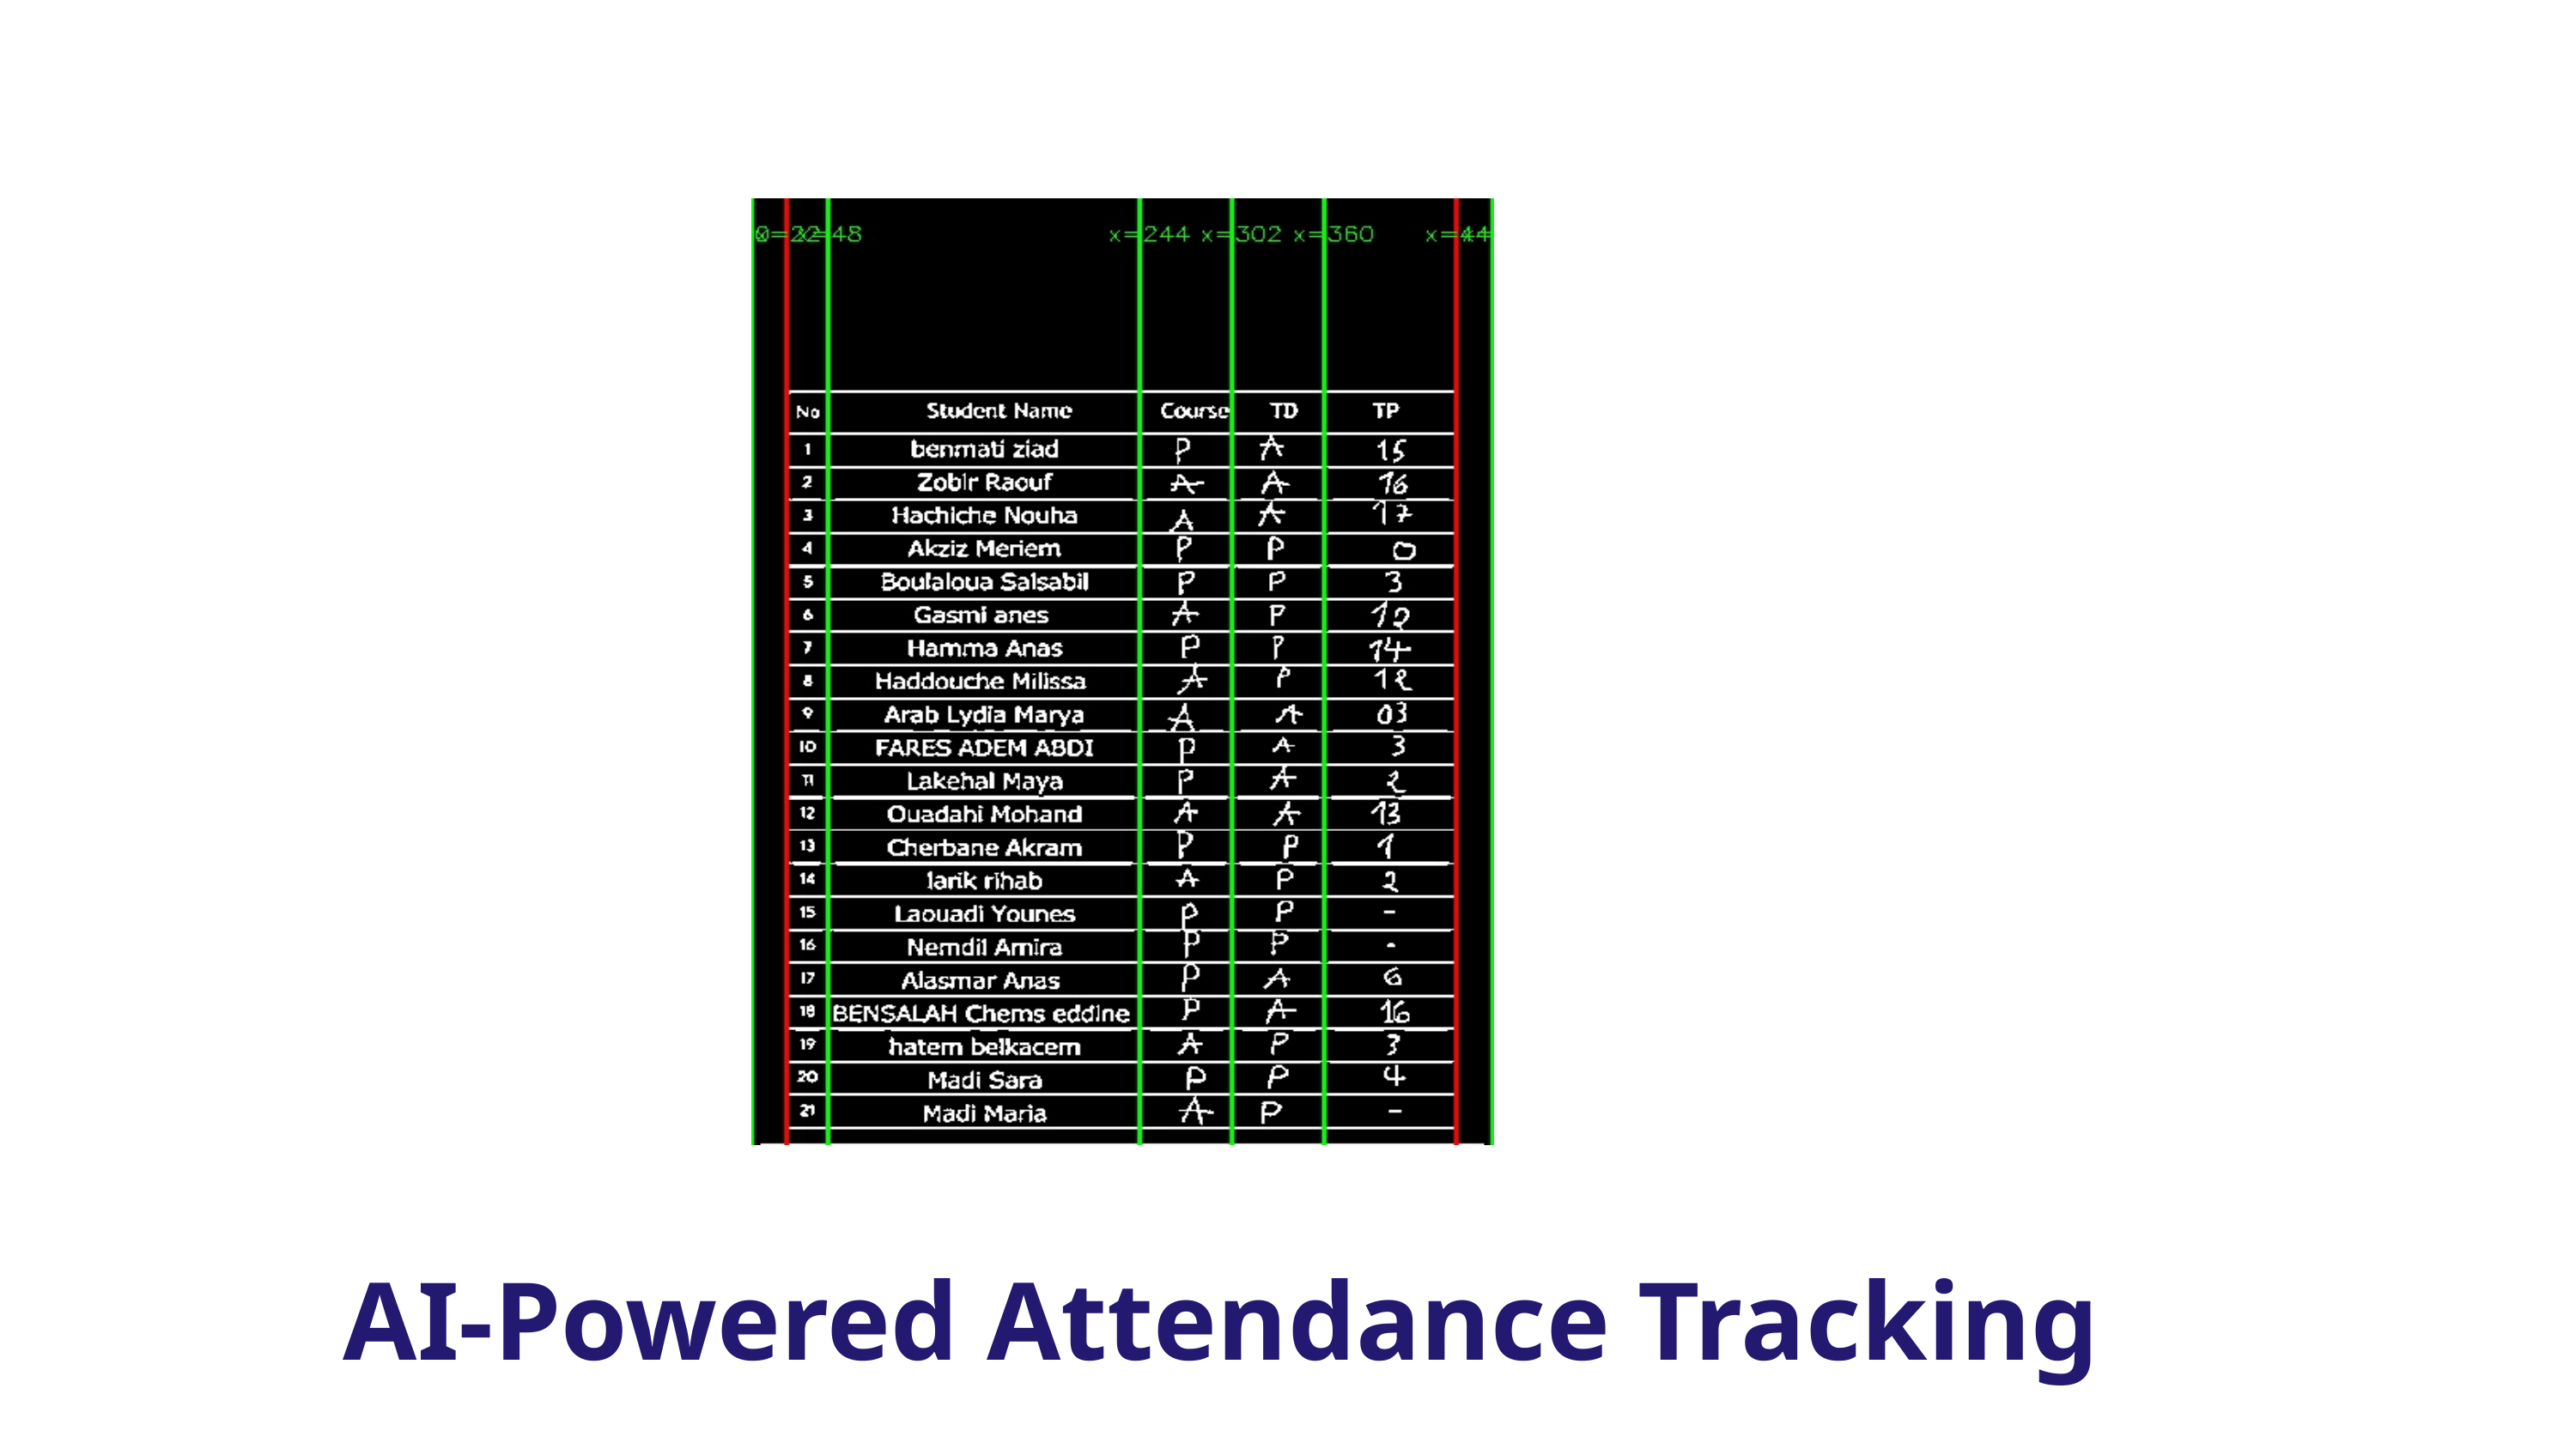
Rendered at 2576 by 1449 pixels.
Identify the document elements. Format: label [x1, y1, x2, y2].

text_box [343, 1260, 2459, 1449]
picture [750, 197, 1495, 1145]
